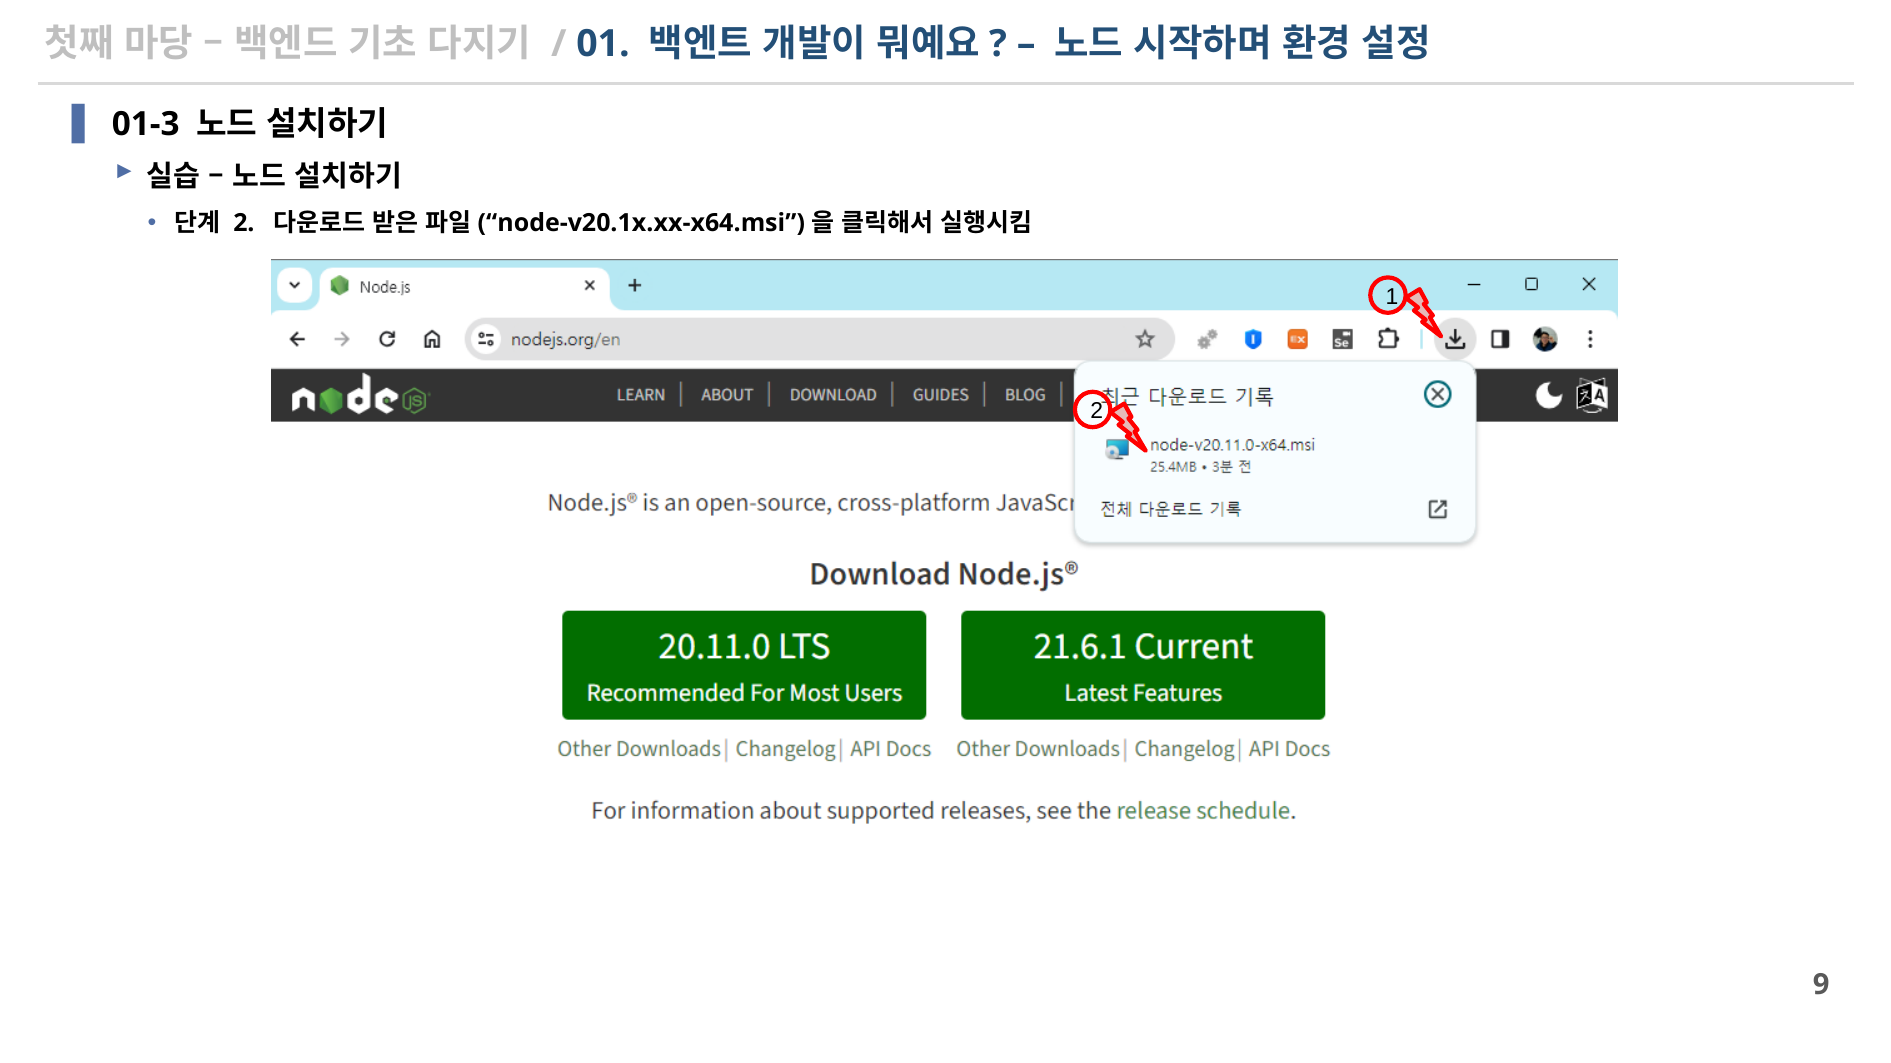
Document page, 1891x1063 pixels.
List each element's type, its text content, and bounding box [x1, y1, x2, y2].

picture [270, 259, 1618, 831]
slide_number 9 [1703, 956, 1845, 1014]
list 01-3 노드 설치하기 실습 – 노드 설치하기 단계 2. 다운로드 받은 파일(“node-v20.1x.xx-x64.msi”)을 클릭해서 실행시킴 [43, 94, 1845, 382]
title 첫째 마당 – 백엔드 기초 다지기 / 01. 백엔트 개발이 뭐예요? – 노드 시작하며 환경 설정 [29, 11, 1809, 73]
